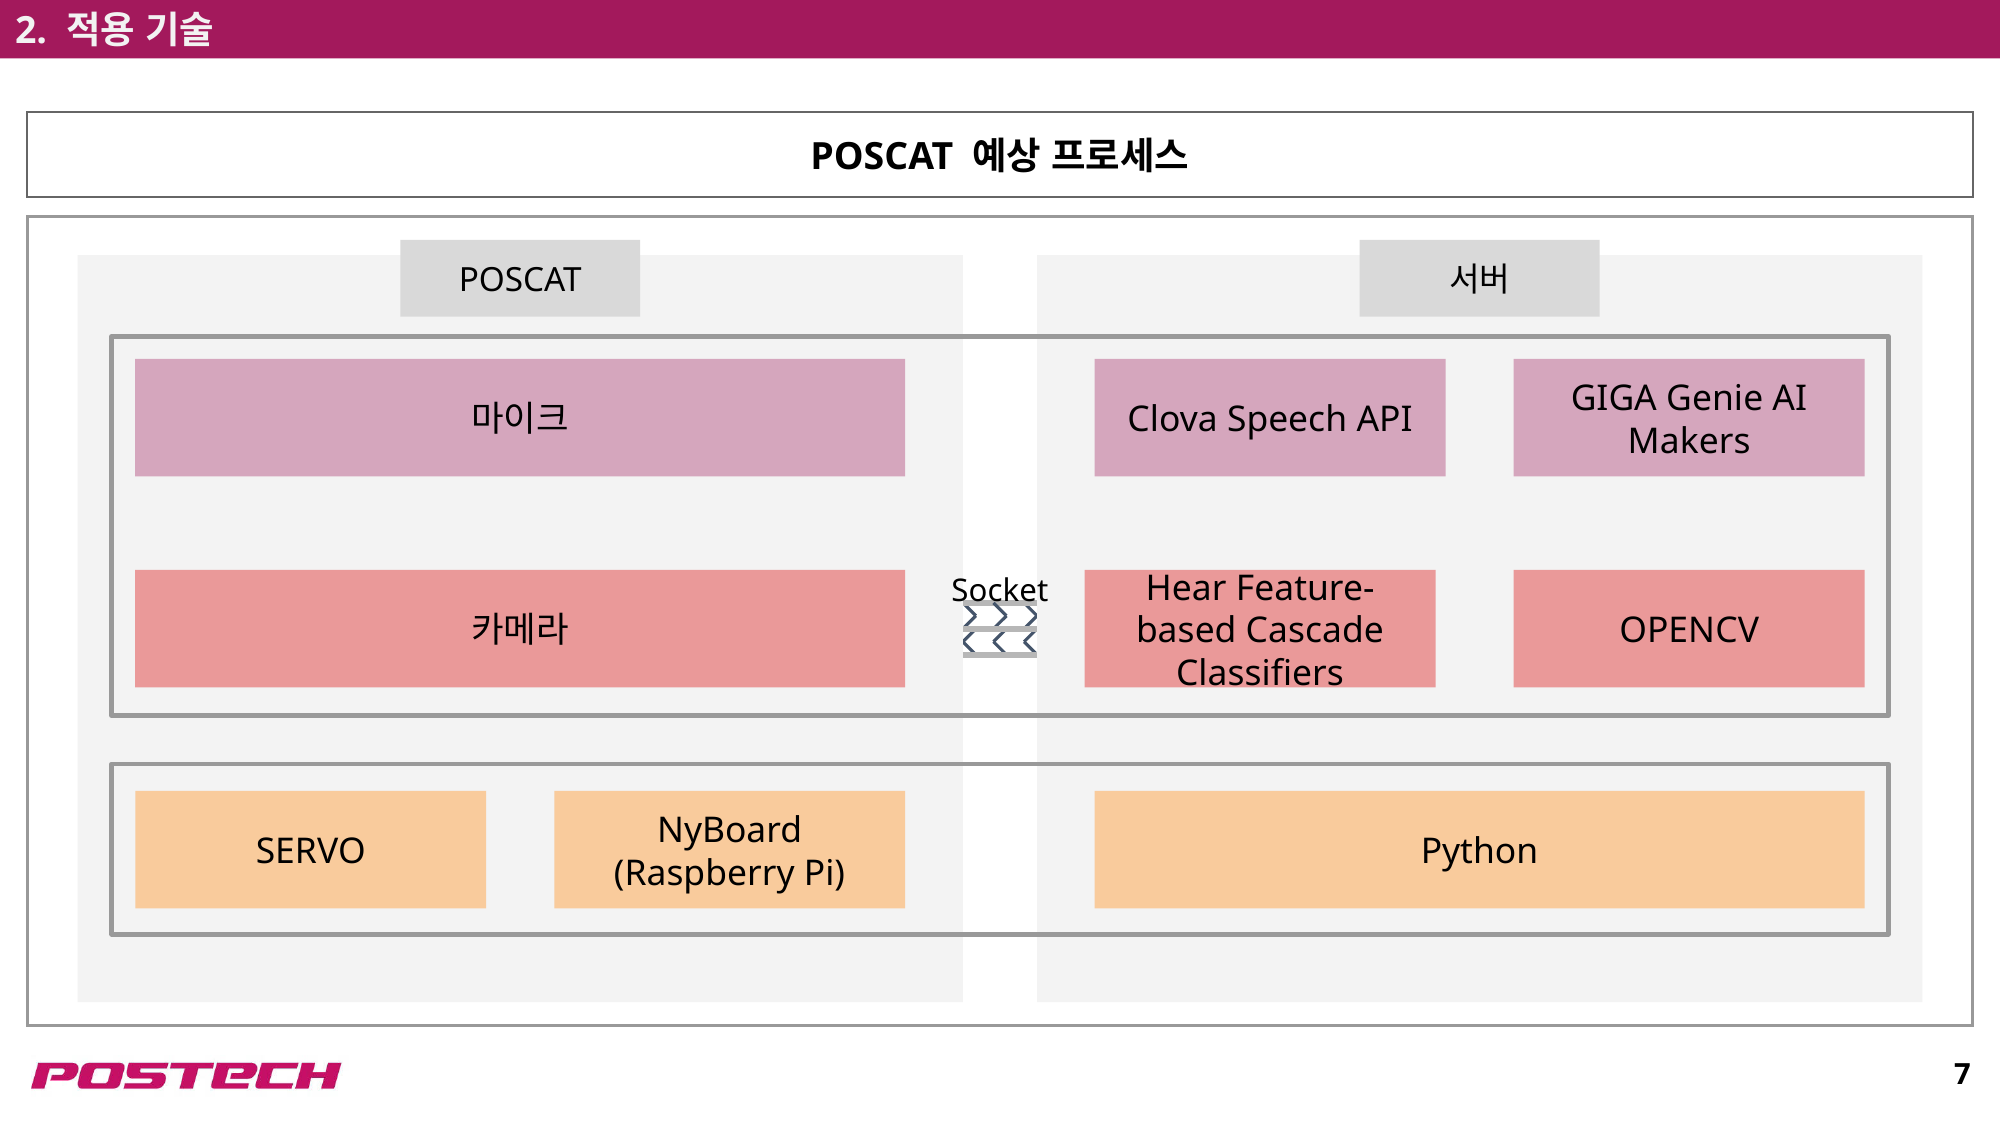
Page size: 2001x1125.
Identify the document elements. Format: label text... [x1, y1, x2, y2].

text_box Python [1094, 790, 1865, 909]
text_box [1037, 255, 1923, 1003]
text_box 카메라 [135, 569, 906, 688]
text_box 서버 [1359, 239, 1600, 317]
slide_number ‹#› [1535, 1044, 1986, 1105]
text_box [993, 638, 1007, 654]
picture [0, 1024, 365, 1125]
text_box [111, 763, 1889, 935]
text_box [993, 602, 1007, 627]
text_box NyBoard (Raspberry Pi) [554, 790, 906, 909]
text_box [1023, 610, 1038, 627]
text_box [77, 255, 963, 1003]
text_box SERVO [135, 790, 487, 909]
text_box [1023, 635, 1038, 654]
text_box OPENCV [1513, 569, 1865, 688]
text_box POSCAT [400, 239, 641, 317]
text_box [962, 634, 977, 654]
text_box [962, 609, 977, 627]
text_box 마이크 [135, 358, 906, 477]
text_box GIGA Genie AI Makers [1513, 358, 1865, 477]
text_box [111, 336, 1889, 716]
text_box Clova Speech API [1094, 358, 1446, 477]
text_box Hear Feature-based Cascade Classifiers [1084, 569, 1436, 688]
text_box 2. 적용 기술 [0, 0, 2000, 59]
text_box Socket [935, 555, 1065, 603]
